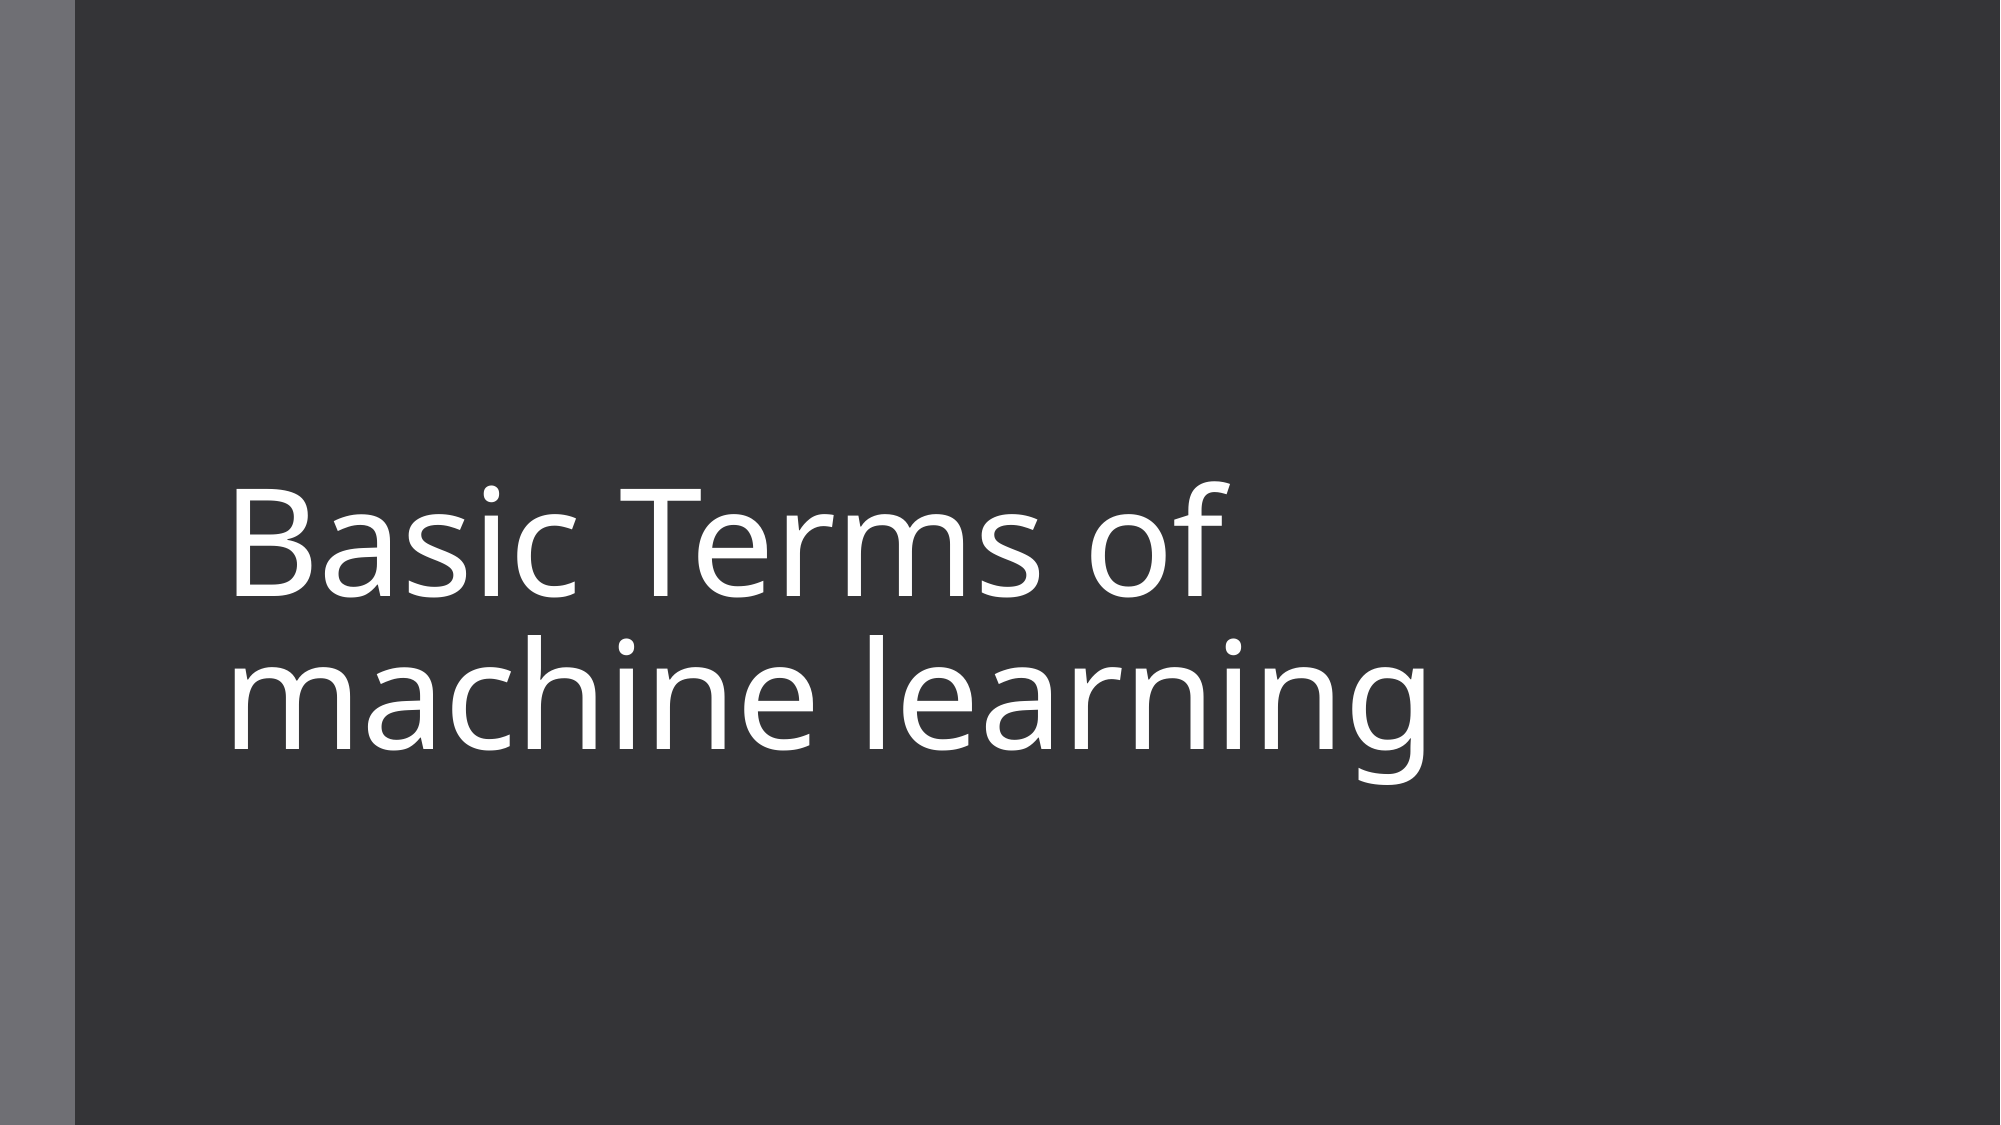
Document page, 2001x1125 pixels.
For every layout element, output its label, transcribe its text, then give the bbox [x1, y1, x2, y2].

title Basic Terms of machine learning [206, 124, 1752, 788]
